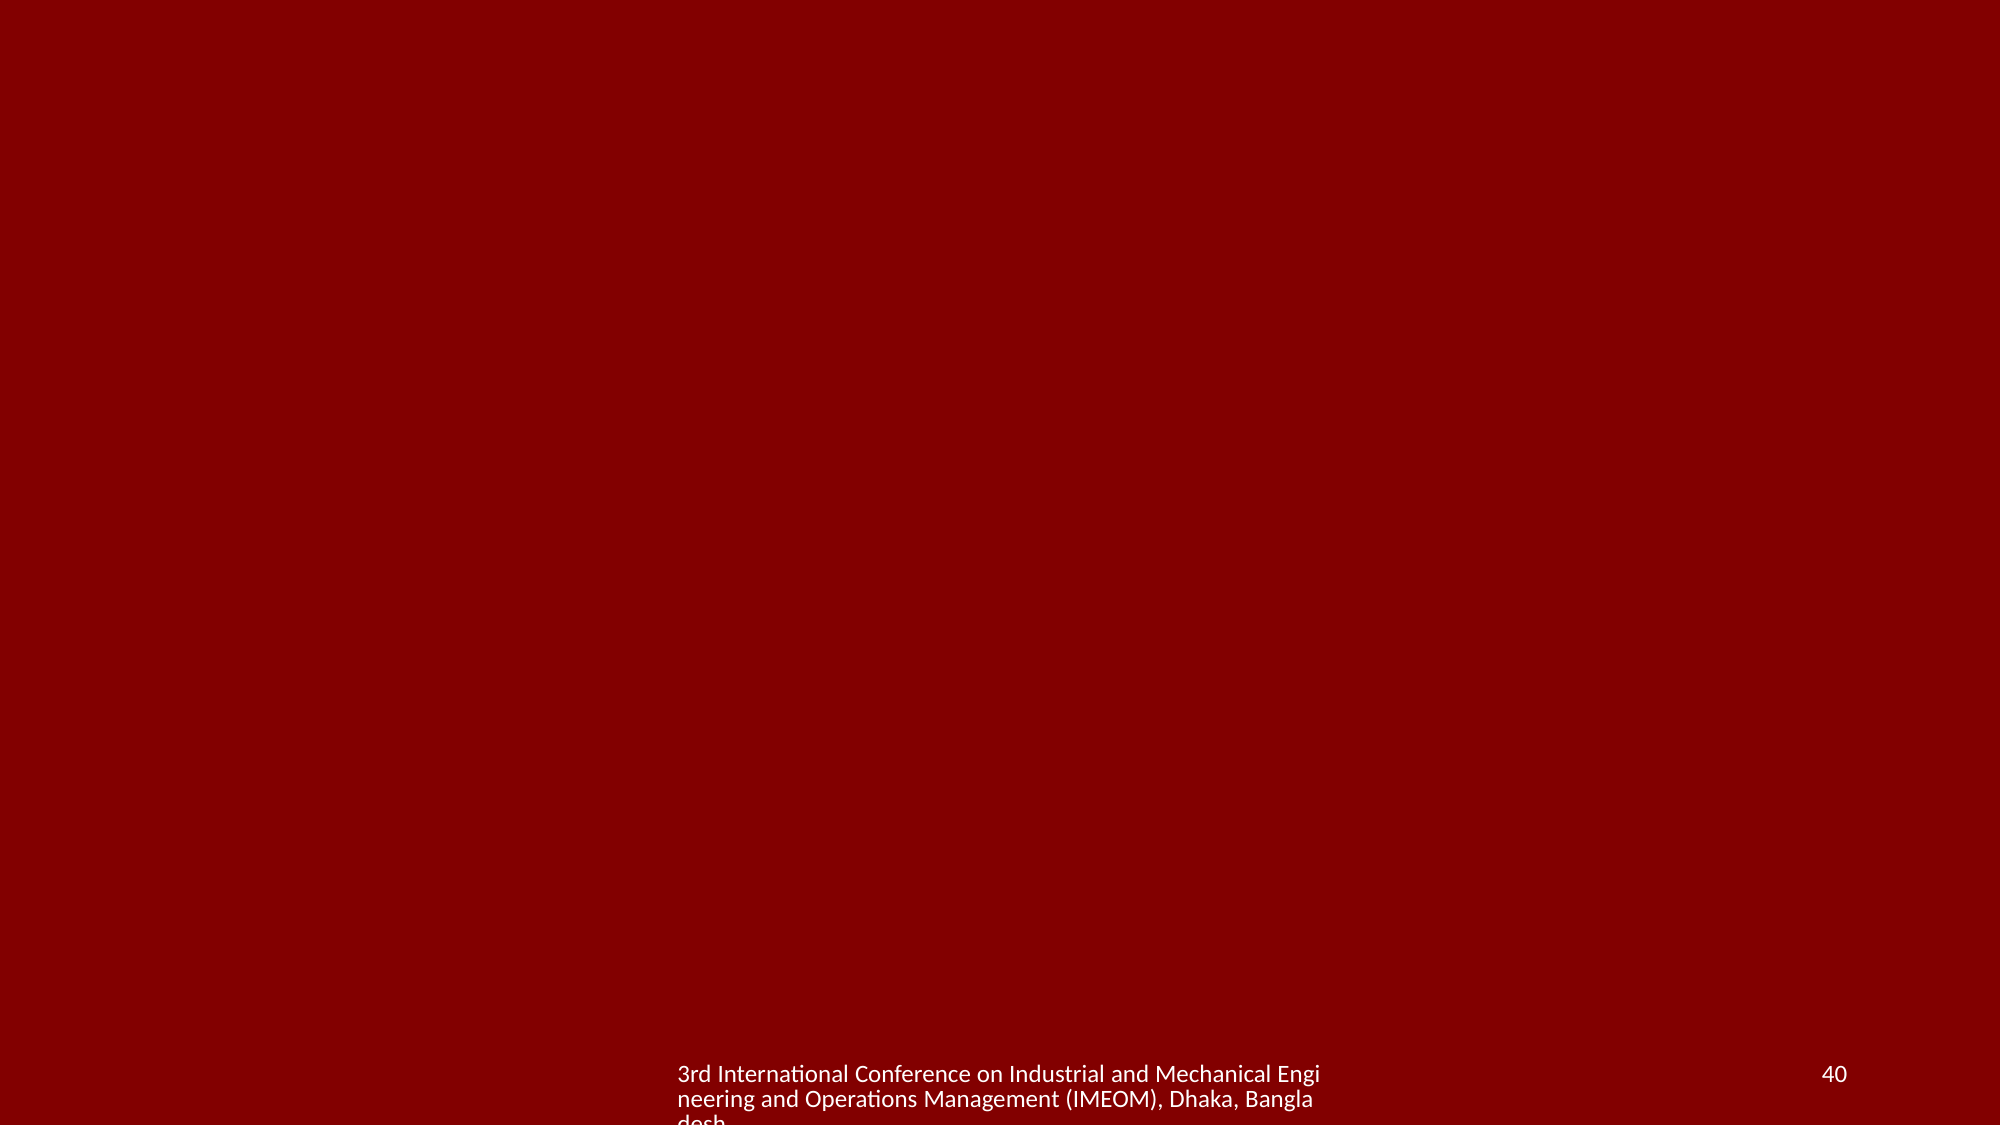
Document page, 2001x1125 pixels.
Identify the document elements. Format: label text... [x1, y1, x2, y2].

footer 3rd International Conference on Industrial and Mechanical Engineering and Operations Management (IMEOM), Dhaka, Bangladesh [662, 1042, 1338, 1103]
slide_number 40 [1412, 1042, 1863, 1103]
